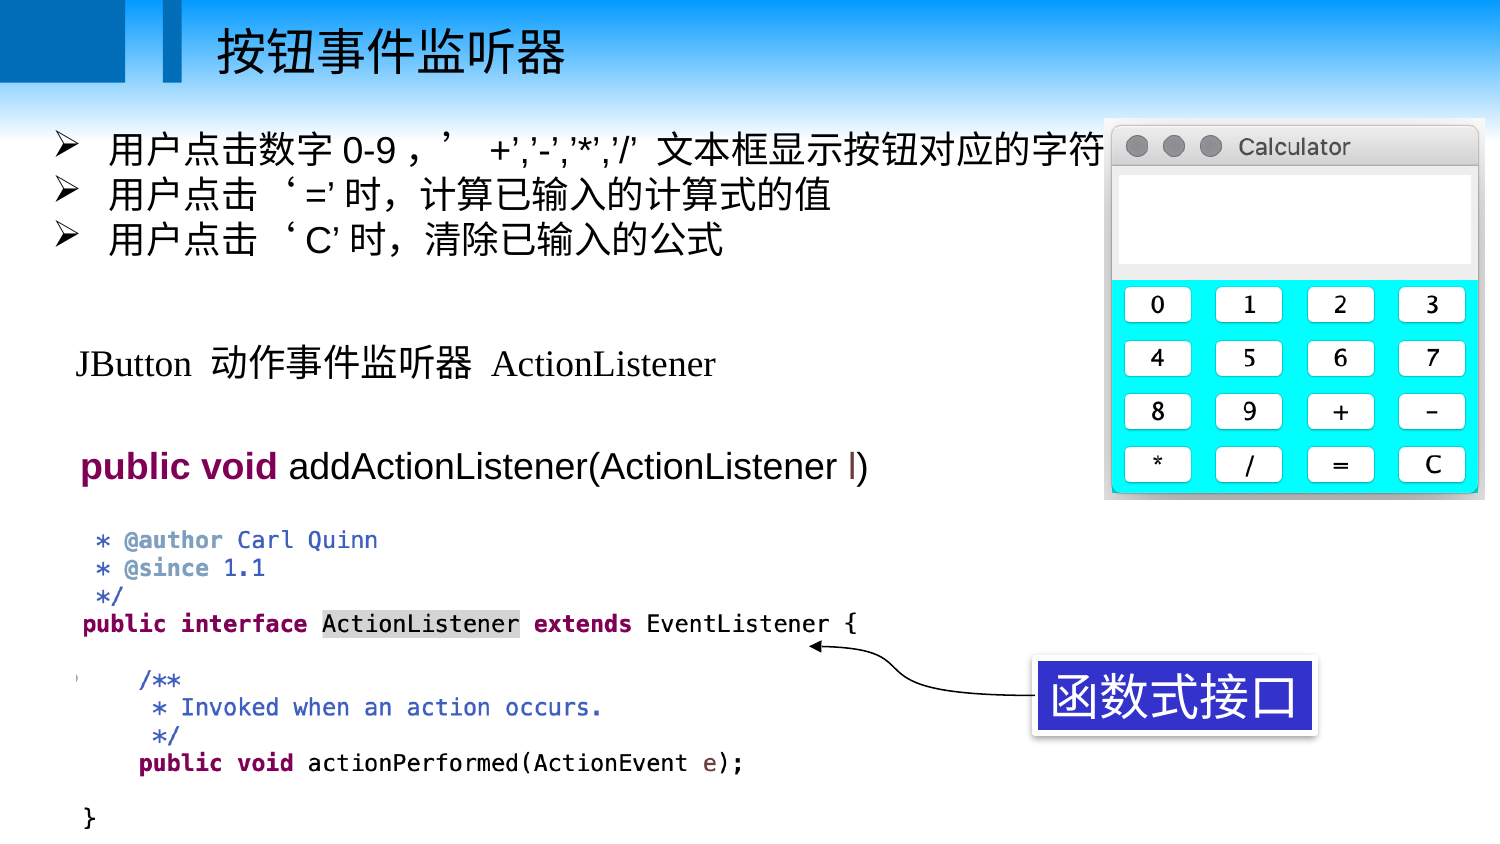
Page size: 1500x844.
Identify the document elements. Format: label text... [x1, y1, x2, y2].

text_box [808, 646, 1034, 697]
picture [76, 526, 881, 832]
text_box 用户点击数字0-9，’+’,’-’,’*’,’/’ 文本框显示按钮对应的字符 用户点击‘=’时，计算已输入的计算式的值 用户点击‘C’时，清除已输入的公式 [37, 118, 1103, 314]
text_box public void addActionListener(ActionListener l) [65, 434, 962, 495]
text_box JButton 动作事件监听器 ActionListener [60, 332, 732, 392]
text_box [0, 0, 182, 83]
picture [1104, 118, 1486, 500]
text_box 按钮事件监听器 [201, 12, 582, 88]
text_box 函数式接口 [1032, 655, 1318, 736]
